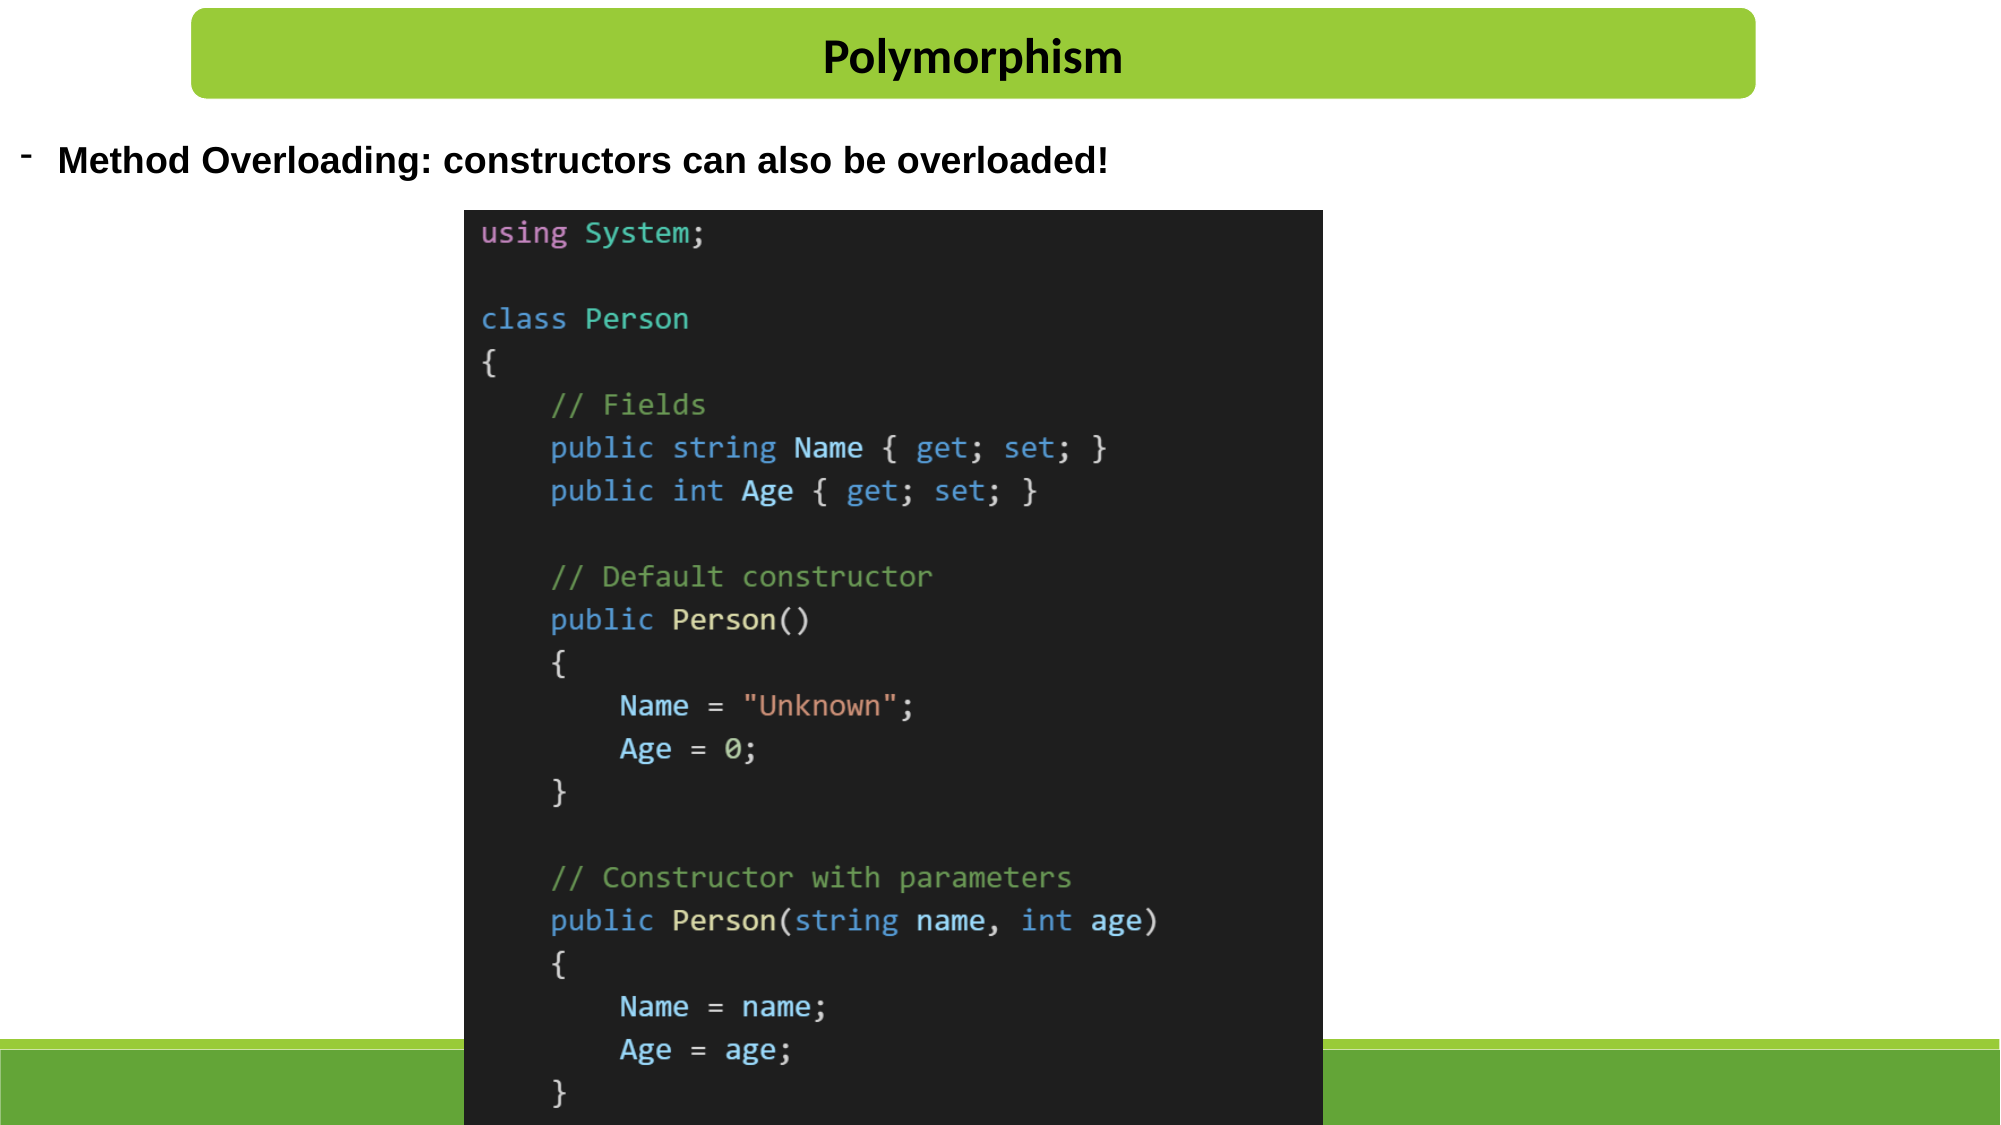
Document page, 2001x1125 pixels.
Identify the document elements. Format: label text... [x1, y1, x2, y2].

text_box Polymorphism [190, 7, 1757, 100]
picture [464, 209, 1324, 1125]
text_box Method Overloading: constructors can also be overloaded! [5, 106, 1995, 1125]
